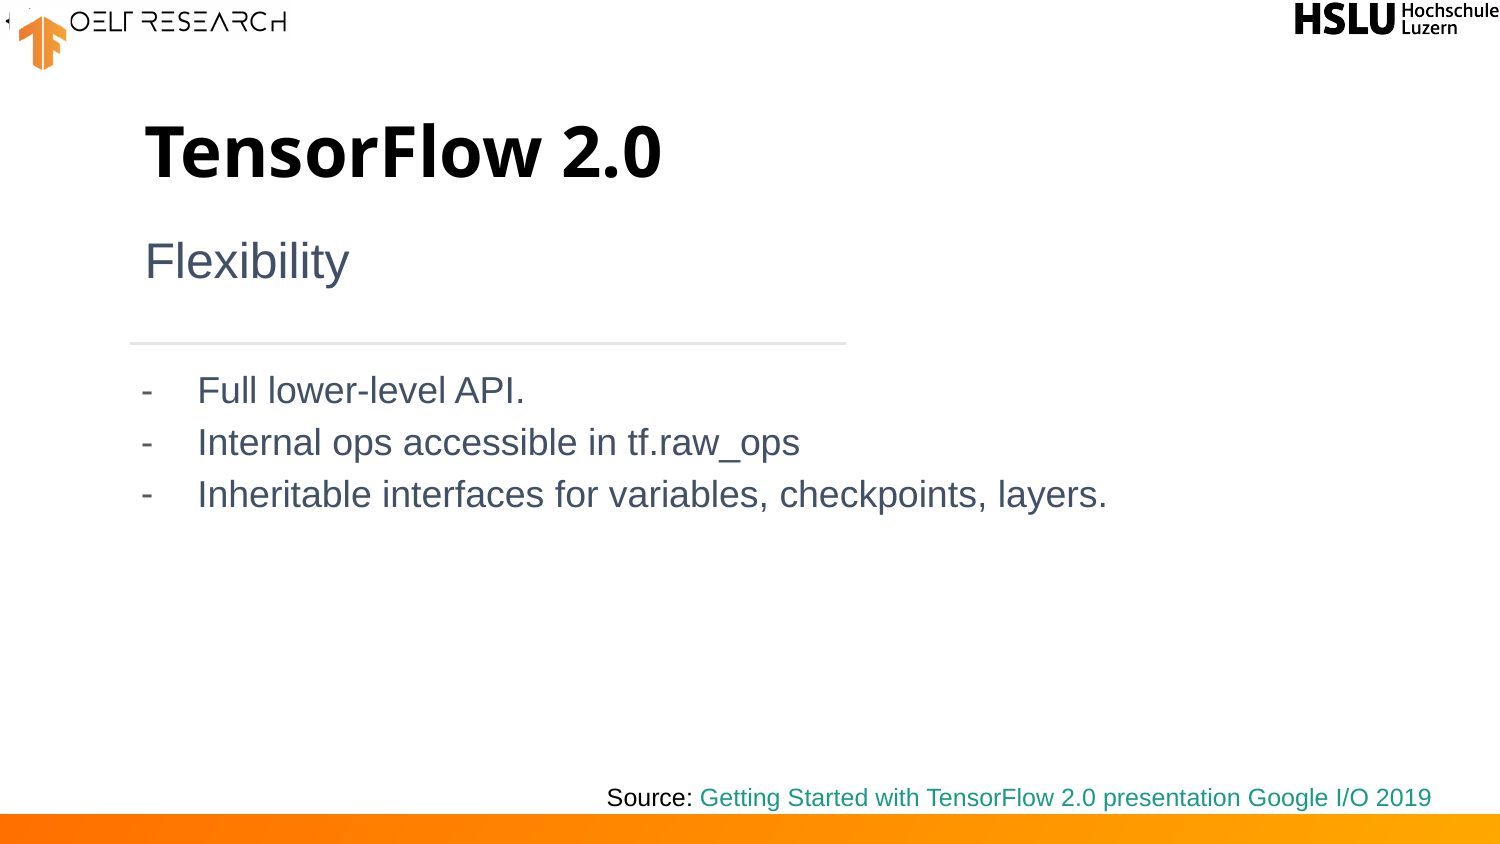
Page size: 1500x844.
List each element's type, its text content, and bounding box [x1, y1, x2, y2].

subtitle Full lower-level API. Internal ops accessible in tf.raw_ops Inheritable interfaces for variables, checkpoints, layers. [107, 344, 1305, 603]
text_box Source: Getting Started with TensorFlow 2.0 presentation Google I/O 2019 [591, 766, 1469, 823]
title TensorFlow 2.0 [129, 91, 1230, 166]
picture [0, 0, 291, 75]
picture [1295, 2, 1499, 35]
subtitle Flexibility [129, 204, 985, 300]
